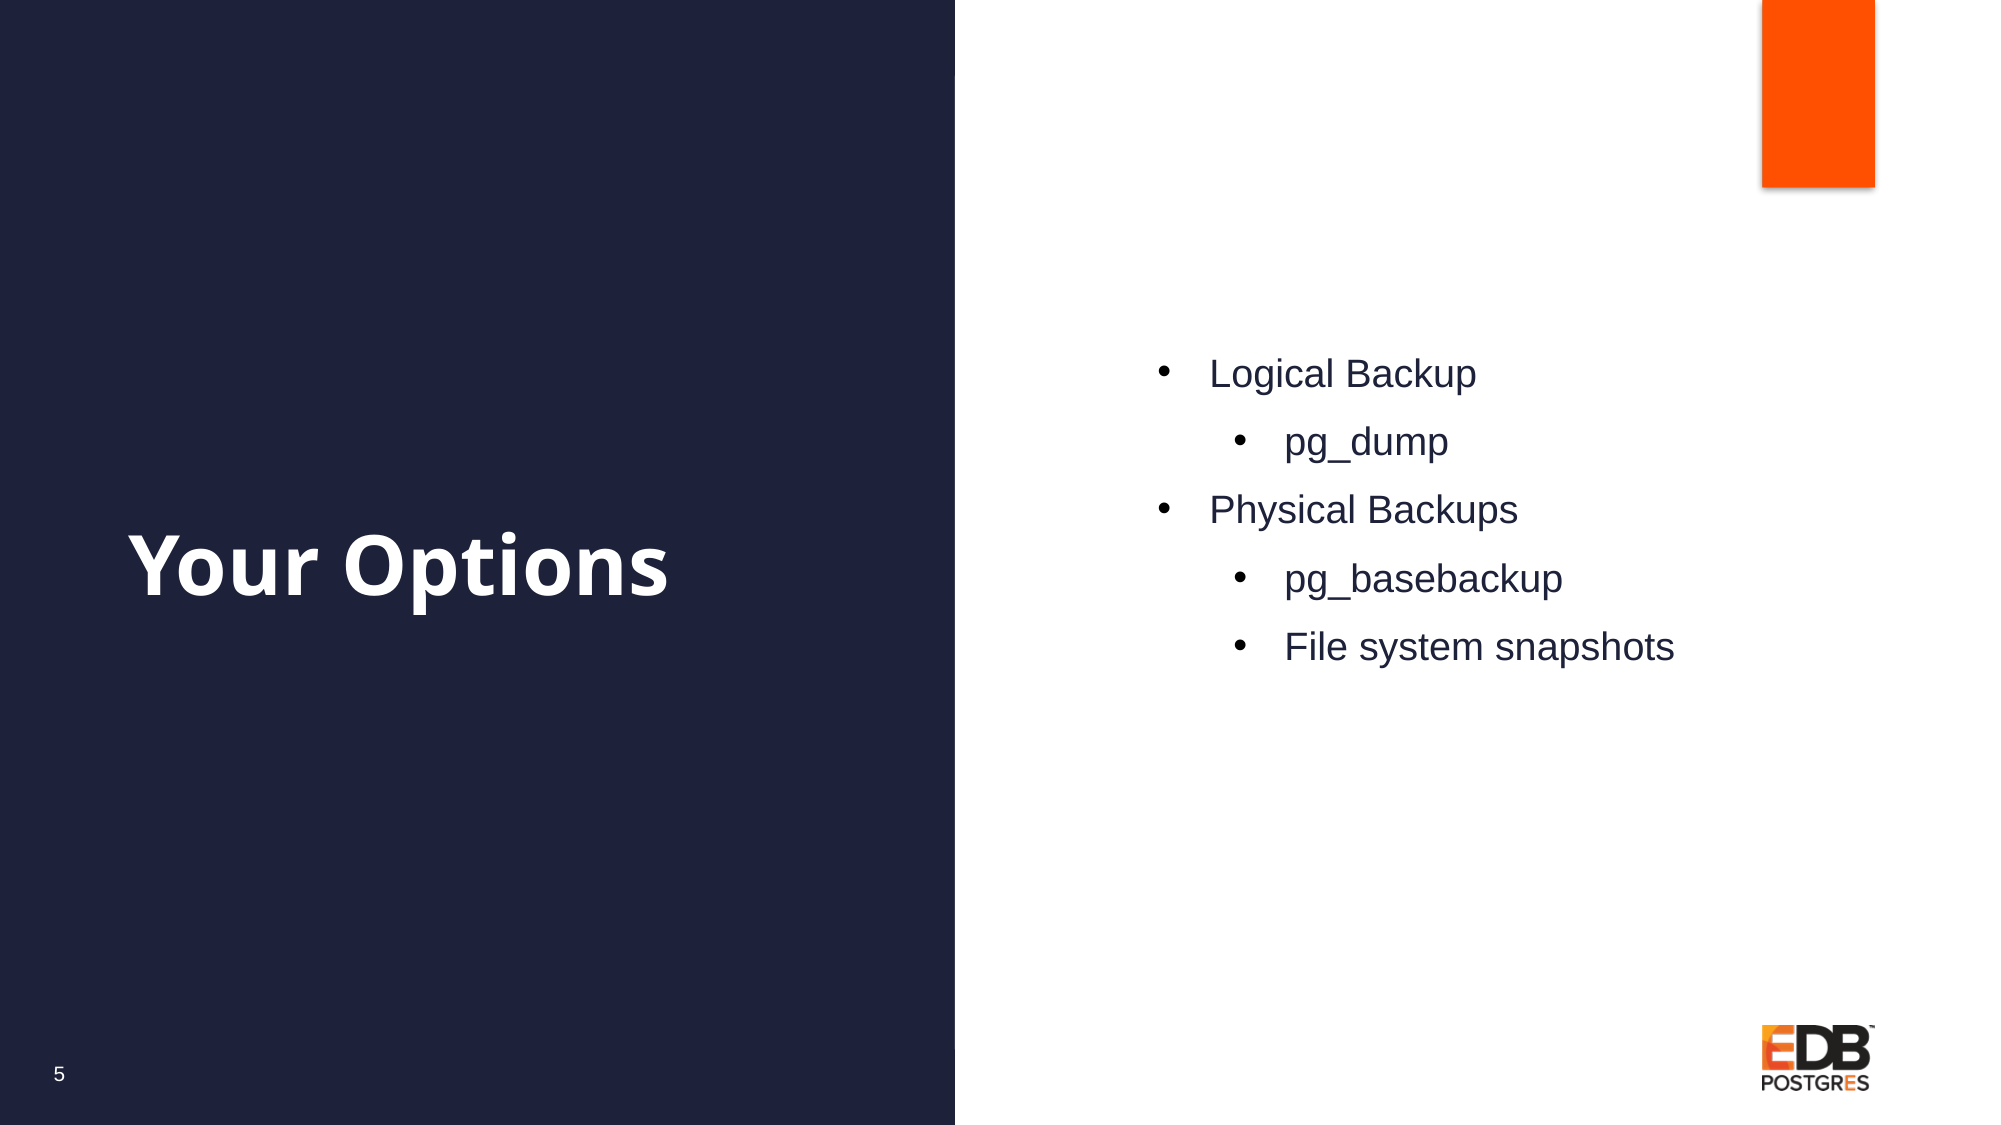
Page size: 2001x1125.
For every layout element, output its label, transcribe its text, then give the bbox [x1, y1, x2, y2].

title Your Options [108, 472, 820, 653]
picture [1762, 1025, 1875, 1091]
text_box Logical Backup pg_dump Physical Backups pg_basebackup File system snapshots [1114, 337, 1795, 788]
slide_number 5 [3, 1048, 122, 1099]
